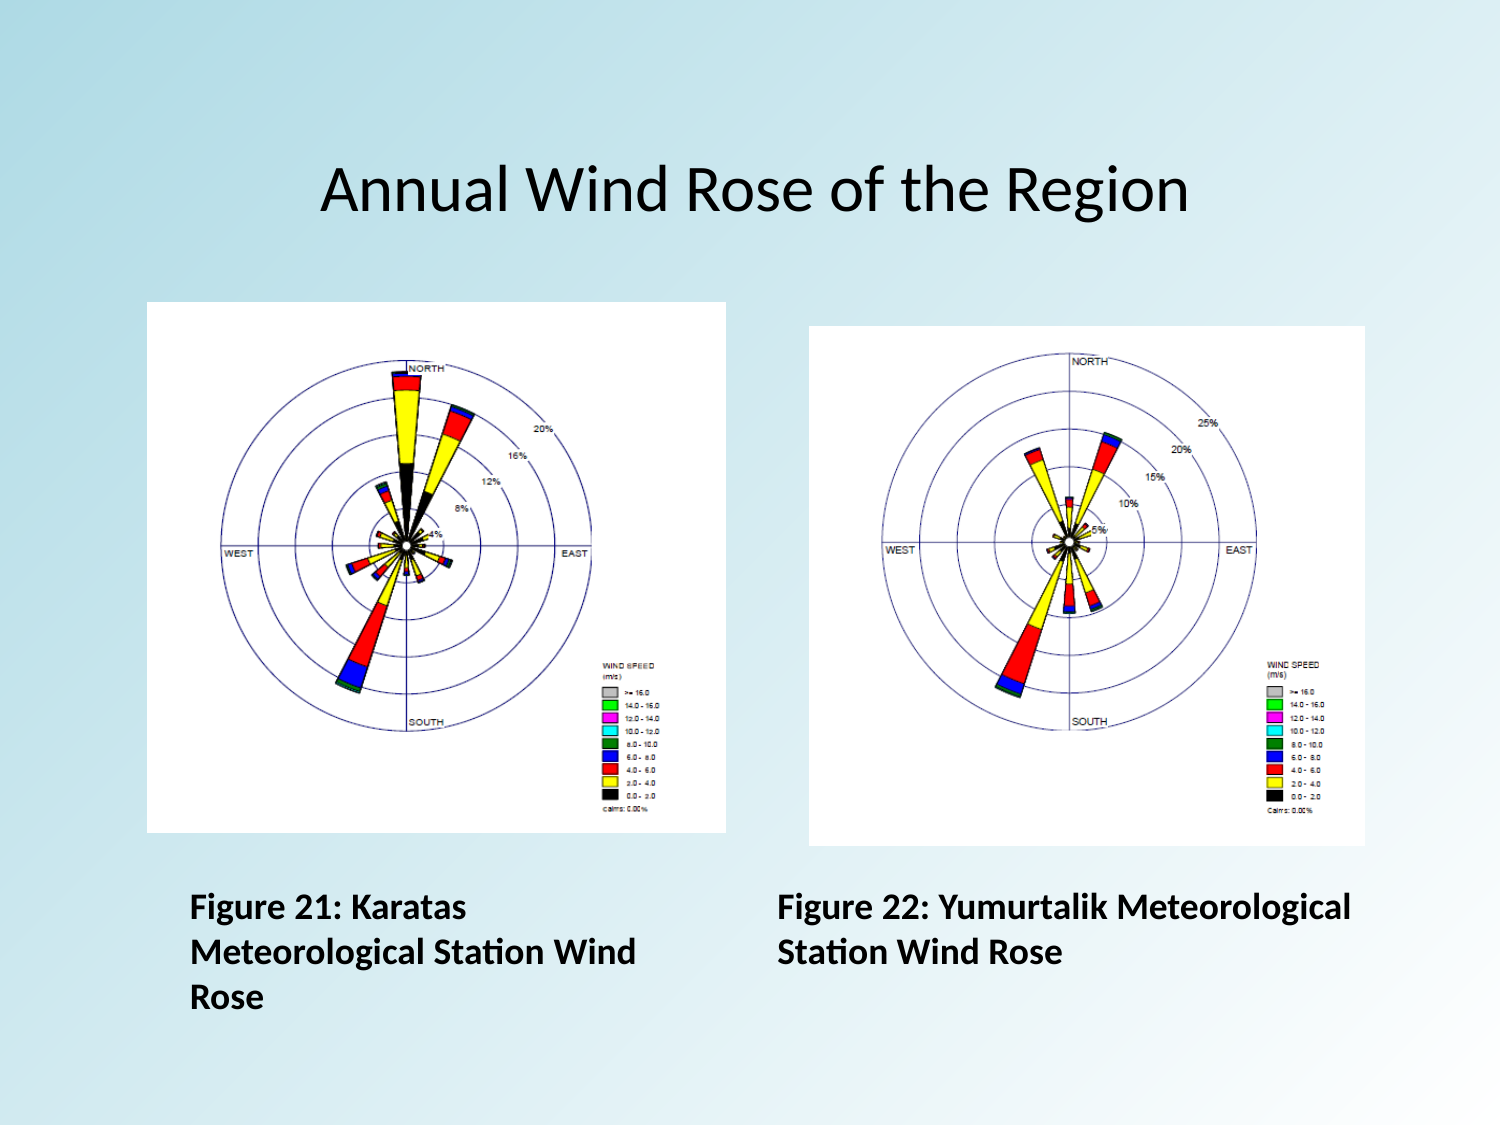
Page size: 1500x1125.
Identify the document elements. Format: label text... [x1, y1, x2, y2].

text_box Annual Wind Rose of the Region [305, 137, 1206, 233]
text_box Figure 22: Yumurtalik Meteorological Station Wind Rose [762, 874, 1375, 980]
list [808, 326, 1365, 847]
picture [147, 302, 726, 833]
text_box Figure 21: Karatas Meteorological Station Wind Rose [174, 874, 725, 1070]
